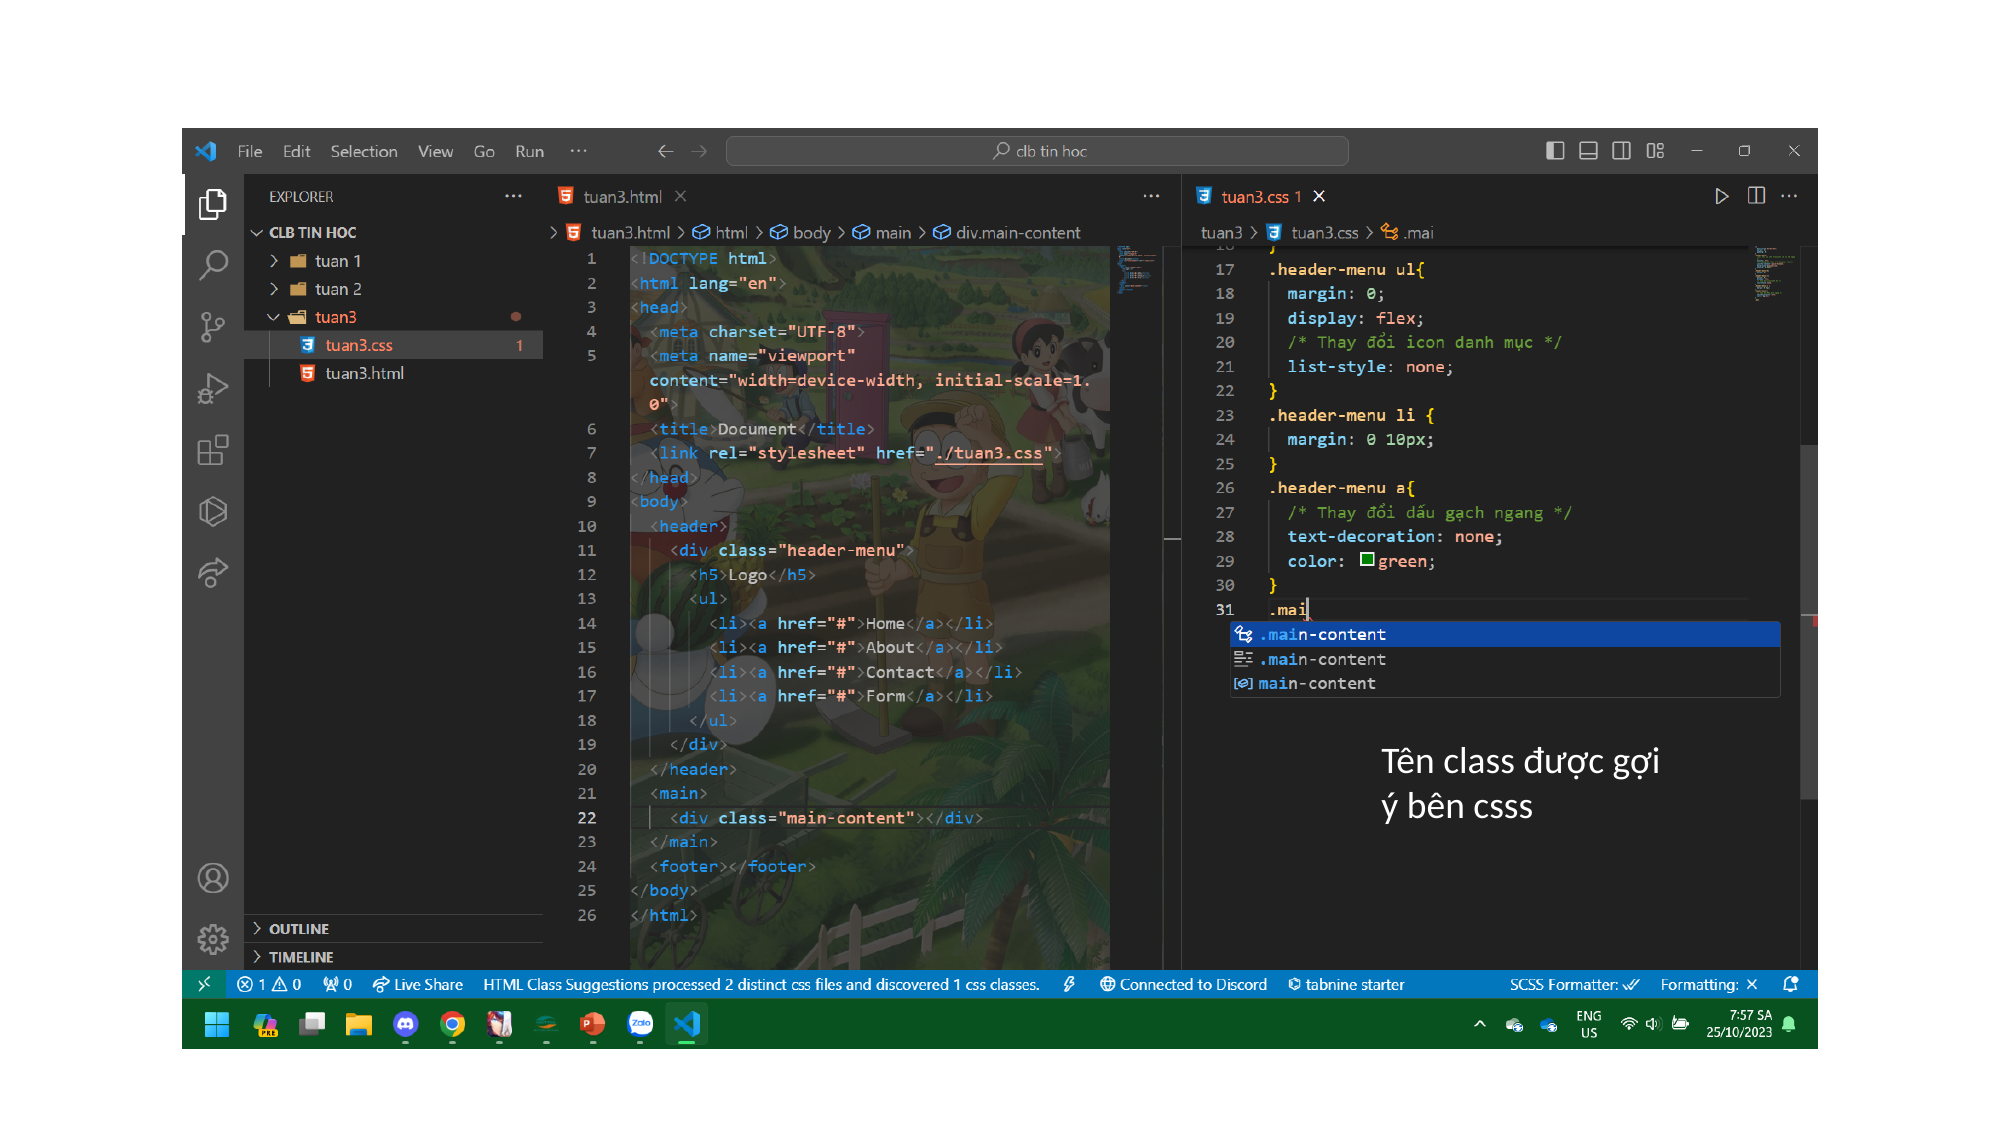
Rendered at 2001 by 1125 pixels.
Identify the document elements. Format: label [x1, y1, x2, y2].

list [182, 128, 1818, 1049]
